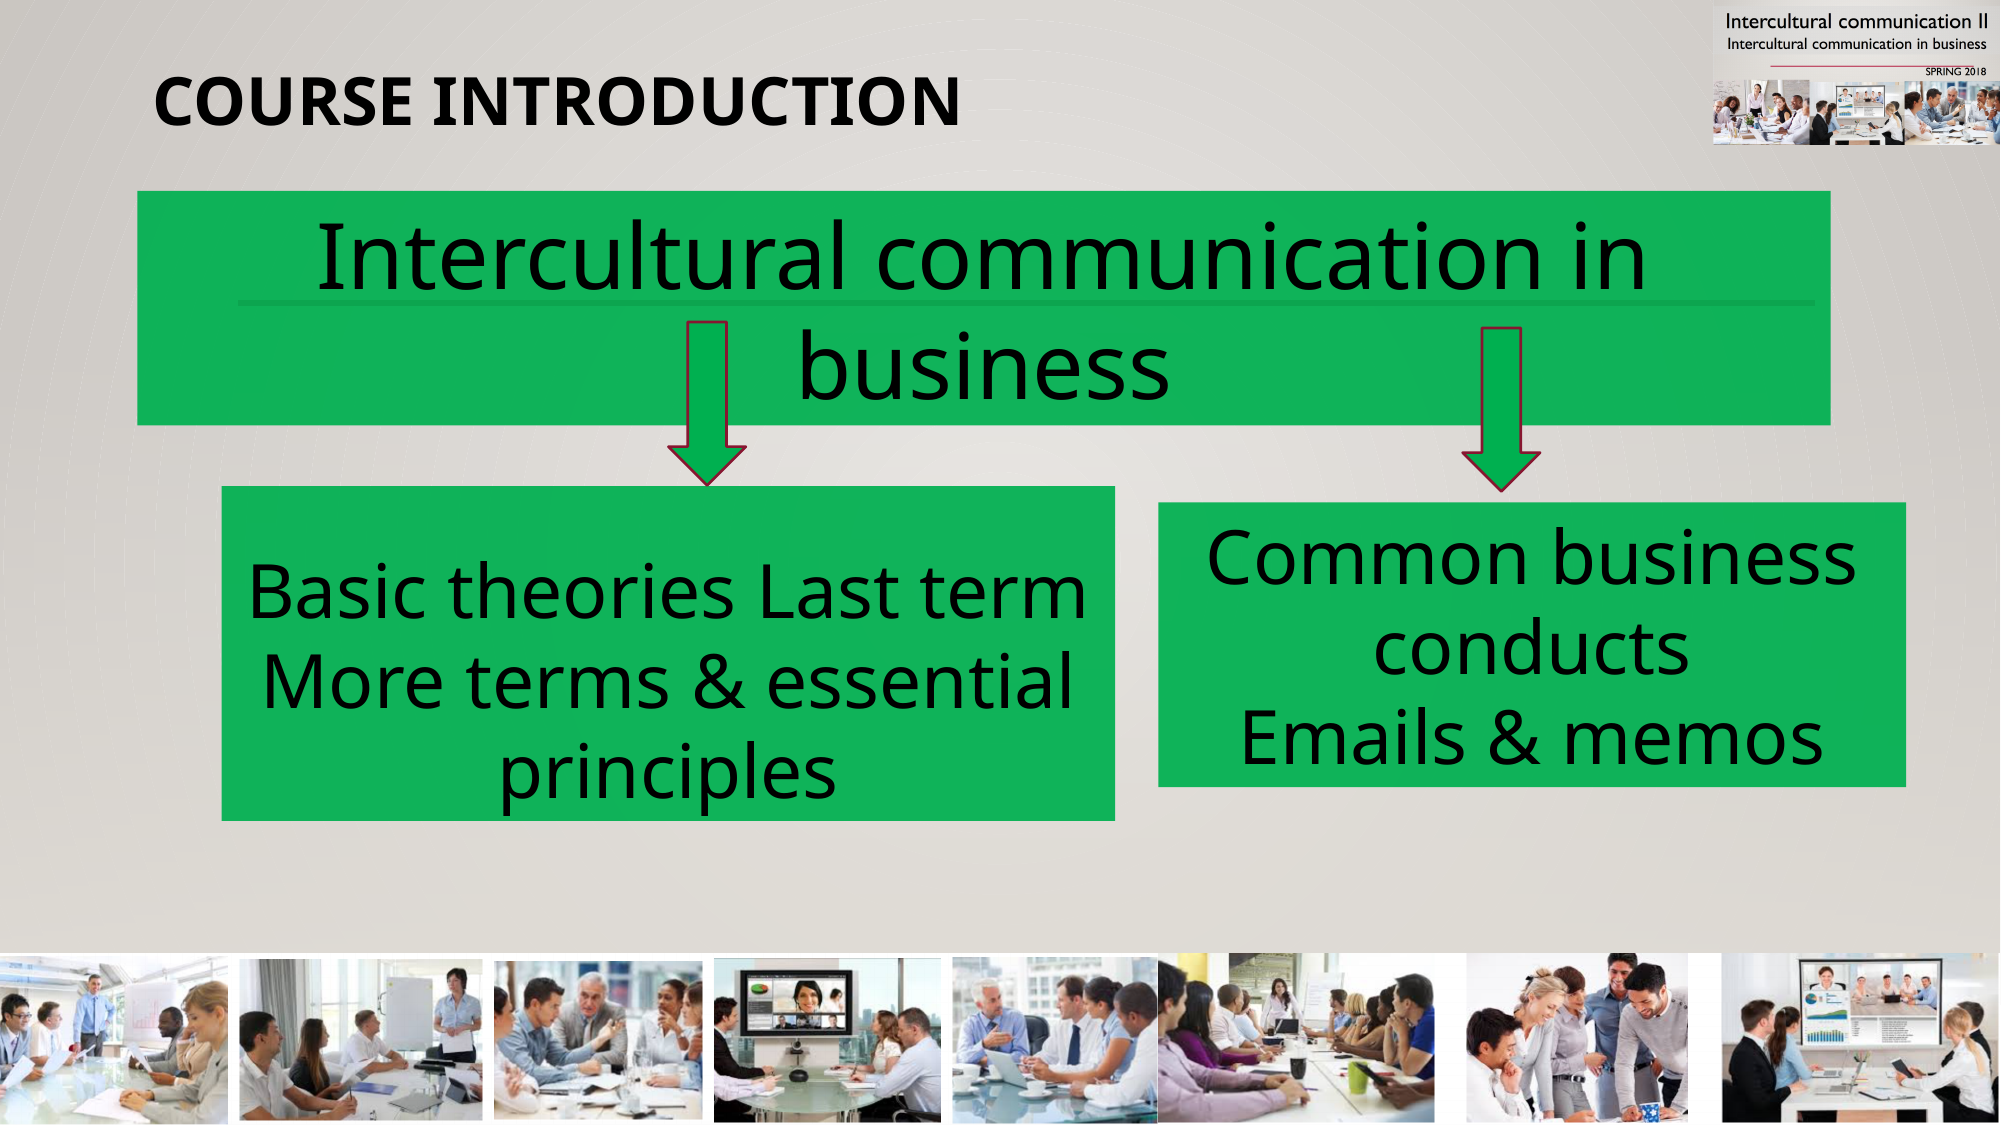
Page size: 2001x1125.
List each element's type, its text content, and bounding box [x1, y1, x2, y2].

title Course introduction [137, 59, 1713, 120]
text_box Common business conducts Emails & memos [1158, 502, 1907, 788]
text_box [667, 320, 748, 487]
text_box [1461, 326, 1542, 493]
picture [1713, 0, 2000, 145]
text_box Basic theories Last term More terms & essential principles [221, 486, 1116, 821]
picture [0, 952, 2000, 1125]
text_box Intercultural communication in business [137, 190, 1831, 426]
